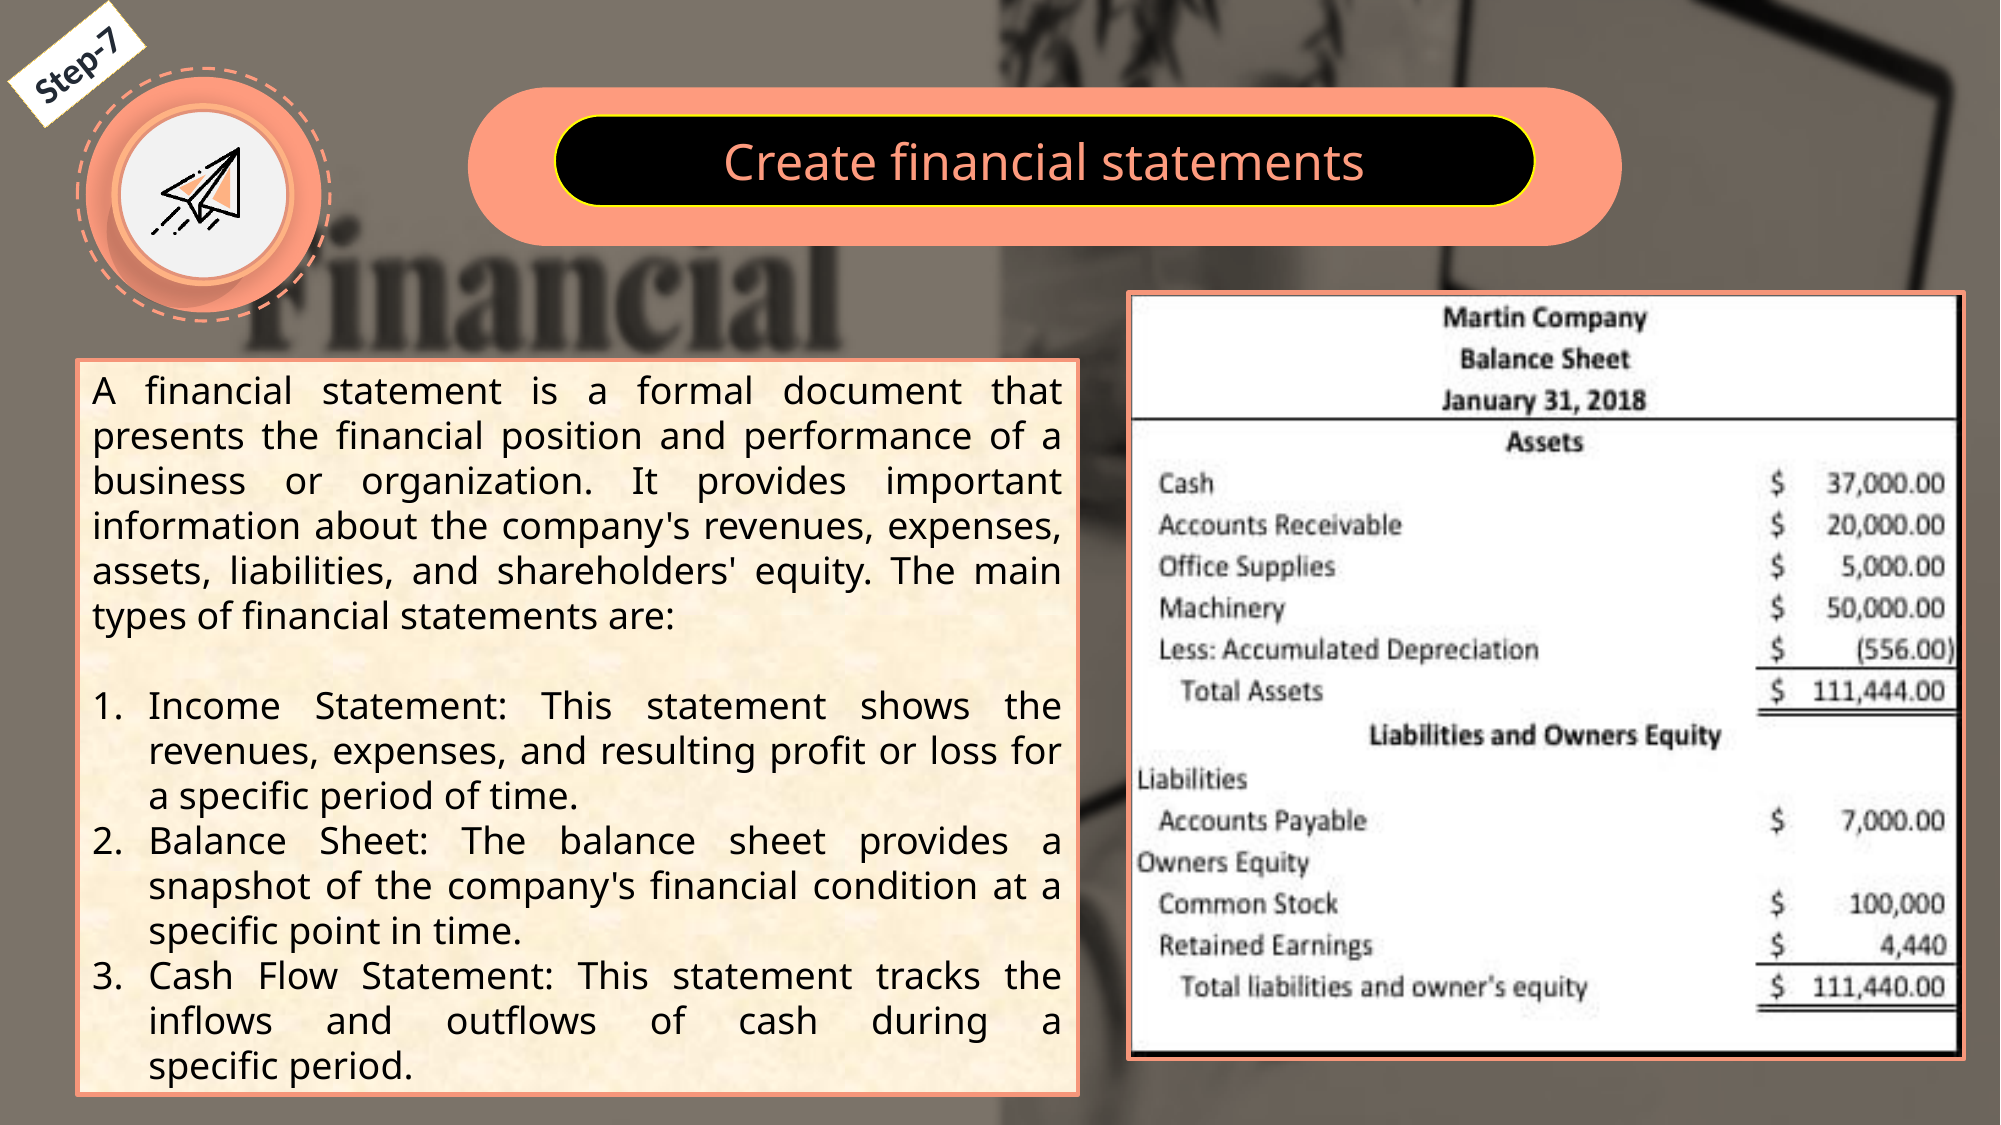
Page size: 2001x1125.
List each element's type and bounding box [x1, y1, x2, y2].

text_box [467, 87, 1622, 246]
text_box [77, 68, 330, 321]
picture [0, 0, 2000, 1125]
